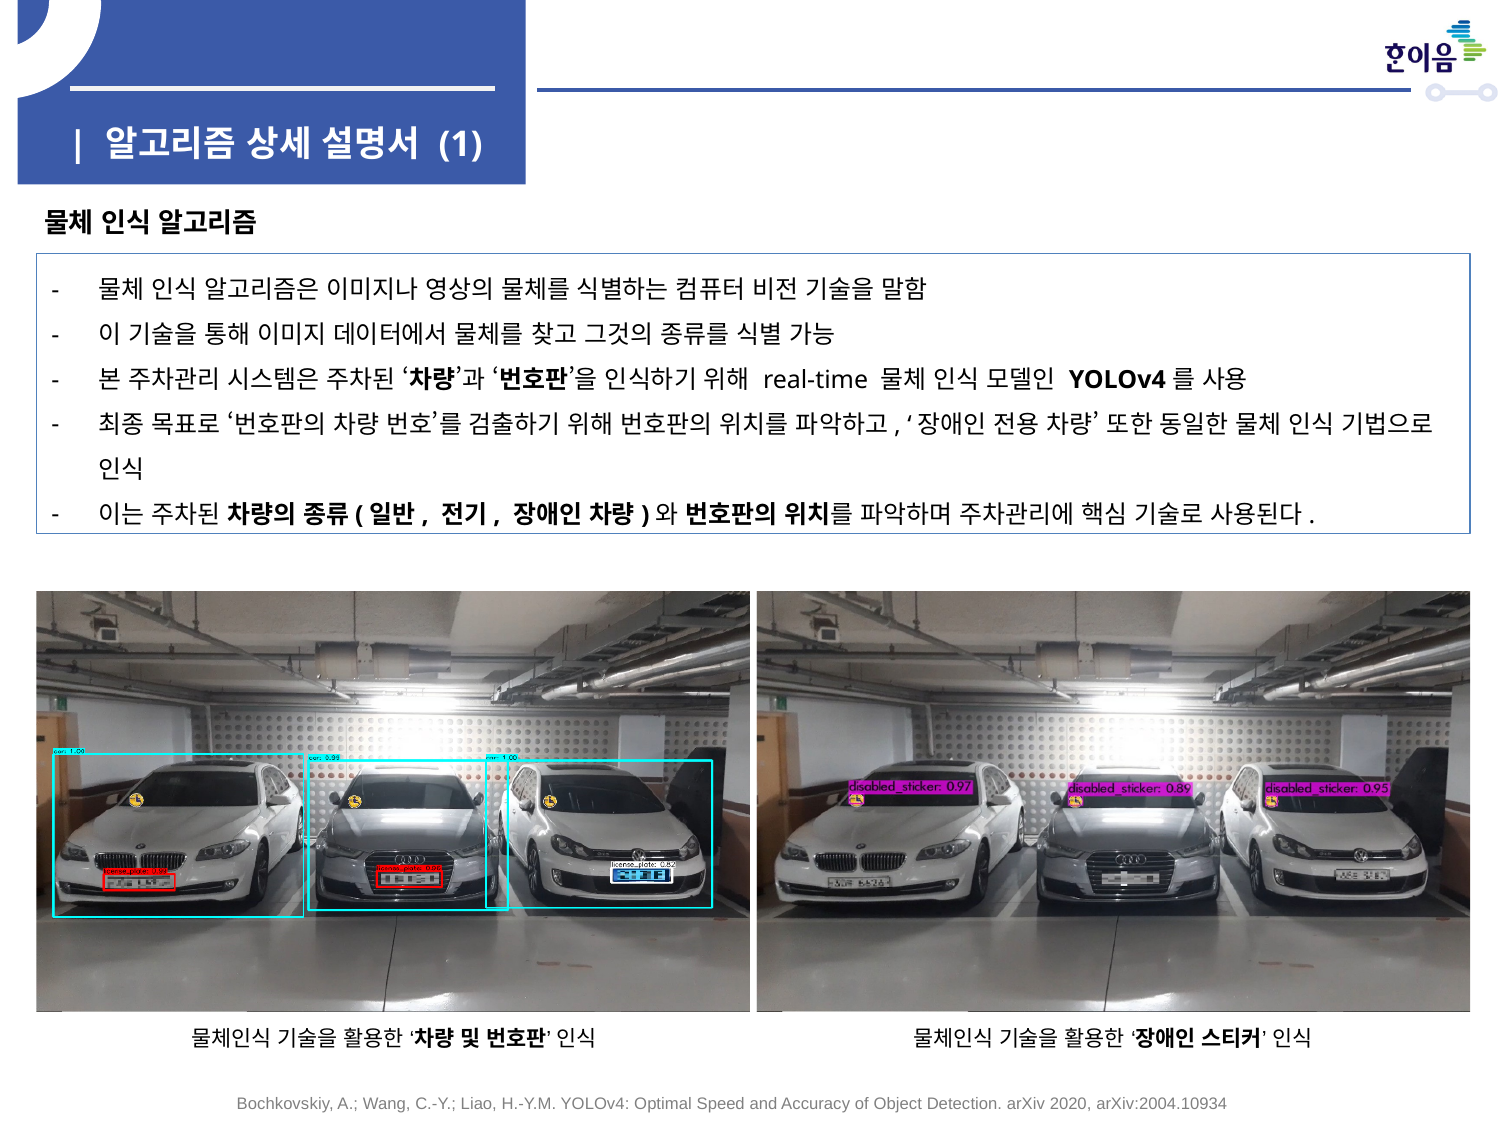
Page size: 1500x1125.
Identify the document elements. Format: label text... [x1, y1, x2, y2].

picture [1375, 12, 1499, 105]
text_box [1, 1, 100, 97]
text_box | 알고리즘 상세 설명서 (1) [53, 113, 538, 159]
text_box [36, 591, 751, 1075]
text_box [17, 0, 526, 185]
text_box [756, 591, 1471, 1075]
text_box Bochkovskiy, A.; Wang, C.-Y.; Liao, H.-Y.M. YOLOv4: Optimal Speed and Accuracy of Object Detection. arXiv 2020, arXiv:2004.10934 [97, 1085, 1369, 1121]
text_box 물체 인식 알고리즘은 이미지나 영상의 물체를 식별하는 컴퓨터 비전 기술을 말함 이 기술을 통해 이미지 데이터에서 물체를 찾고 그것의 종류를 식별 가능 본 주차관리 시스템은 주차된 ‘차량’과 ‘번호판’을 인식하기 위해 real-time 물체 인식 모델인 YOLOv4를 사용 최종 목표로 ‘번호판의 차량 번호’를 검출하기 위해 번호판의 위치를 파악하고, ‘장애인 전용 차량’ 또한 동일한 물체 인식 기법으로 인식 이는 주차된 차량의 종류(일반, 전기, 장애인 차량)와 번호판의 위치를 파악하며 주차관리에 핵심 기술로 사용된다. [36, 253, 1471, 534]
text_box 물체 인식 알고리즘 [29, 198, 632, 246]
